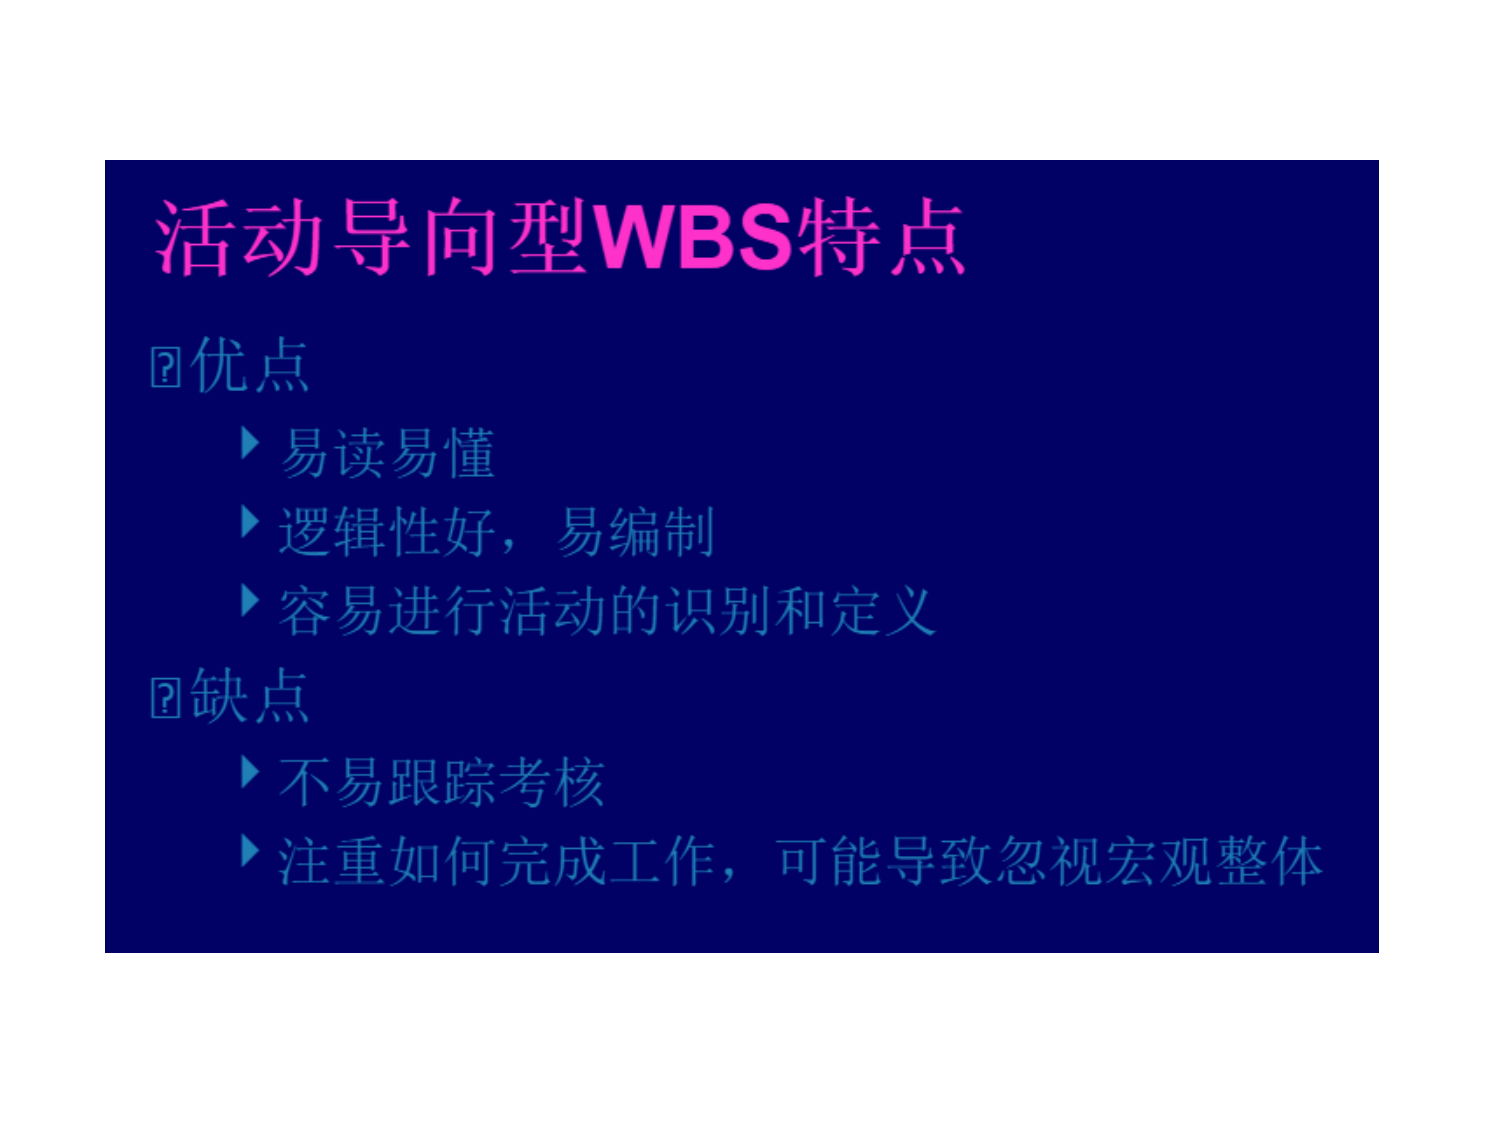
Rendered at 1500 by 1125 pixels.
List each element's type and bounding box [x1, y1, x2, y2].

picture [104, 160, 1380, 953]
